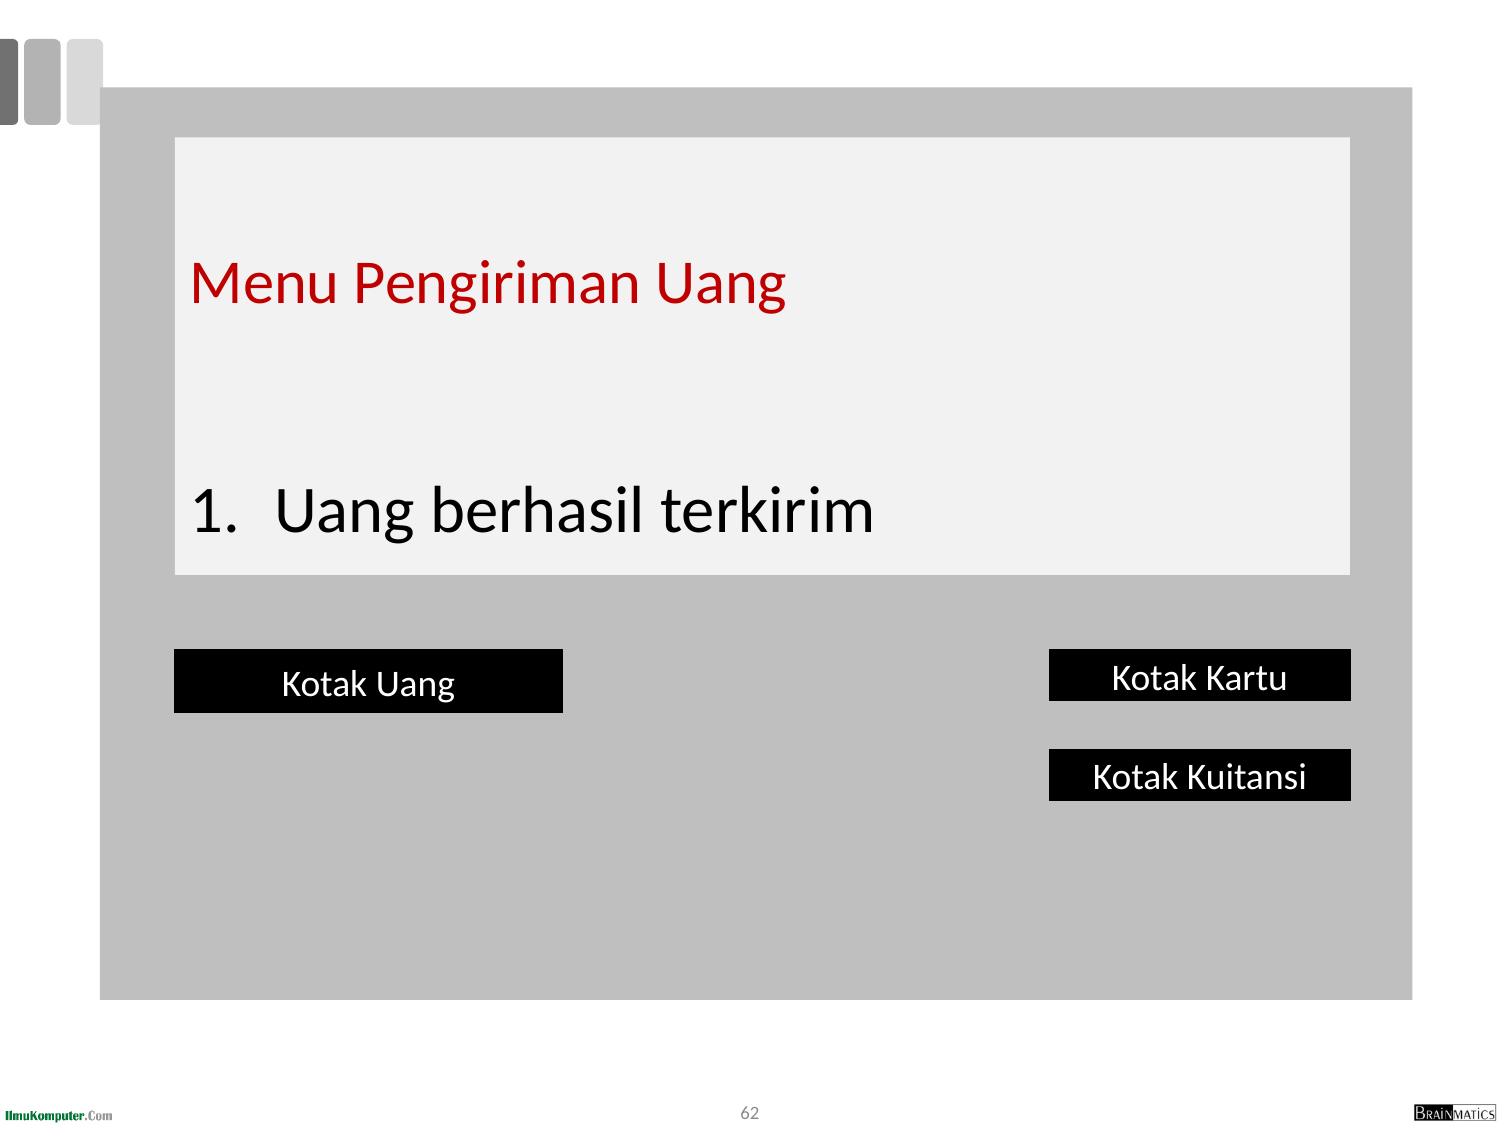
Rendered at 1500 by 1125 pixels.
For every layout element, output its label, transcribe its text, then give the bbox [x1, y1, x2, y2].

slide_number 62 [581, 1100, 919, 1125]
text_box Kotak Kuitansi [1049, 749, 1351, 801]
text_box Kotak Kartu [1049, 649, 1351, 701]
text_box Menu Pengiriman Uang Uang berhasil terkirim [174, 136, 1351, 576]
text_box [99, 86, 1413, 1001]
text_box Kotak Uang [174, 649, 563, 713]
picture [4, 1106, 113, 1125]
picture [1412, 1102, 1498, 1123]
